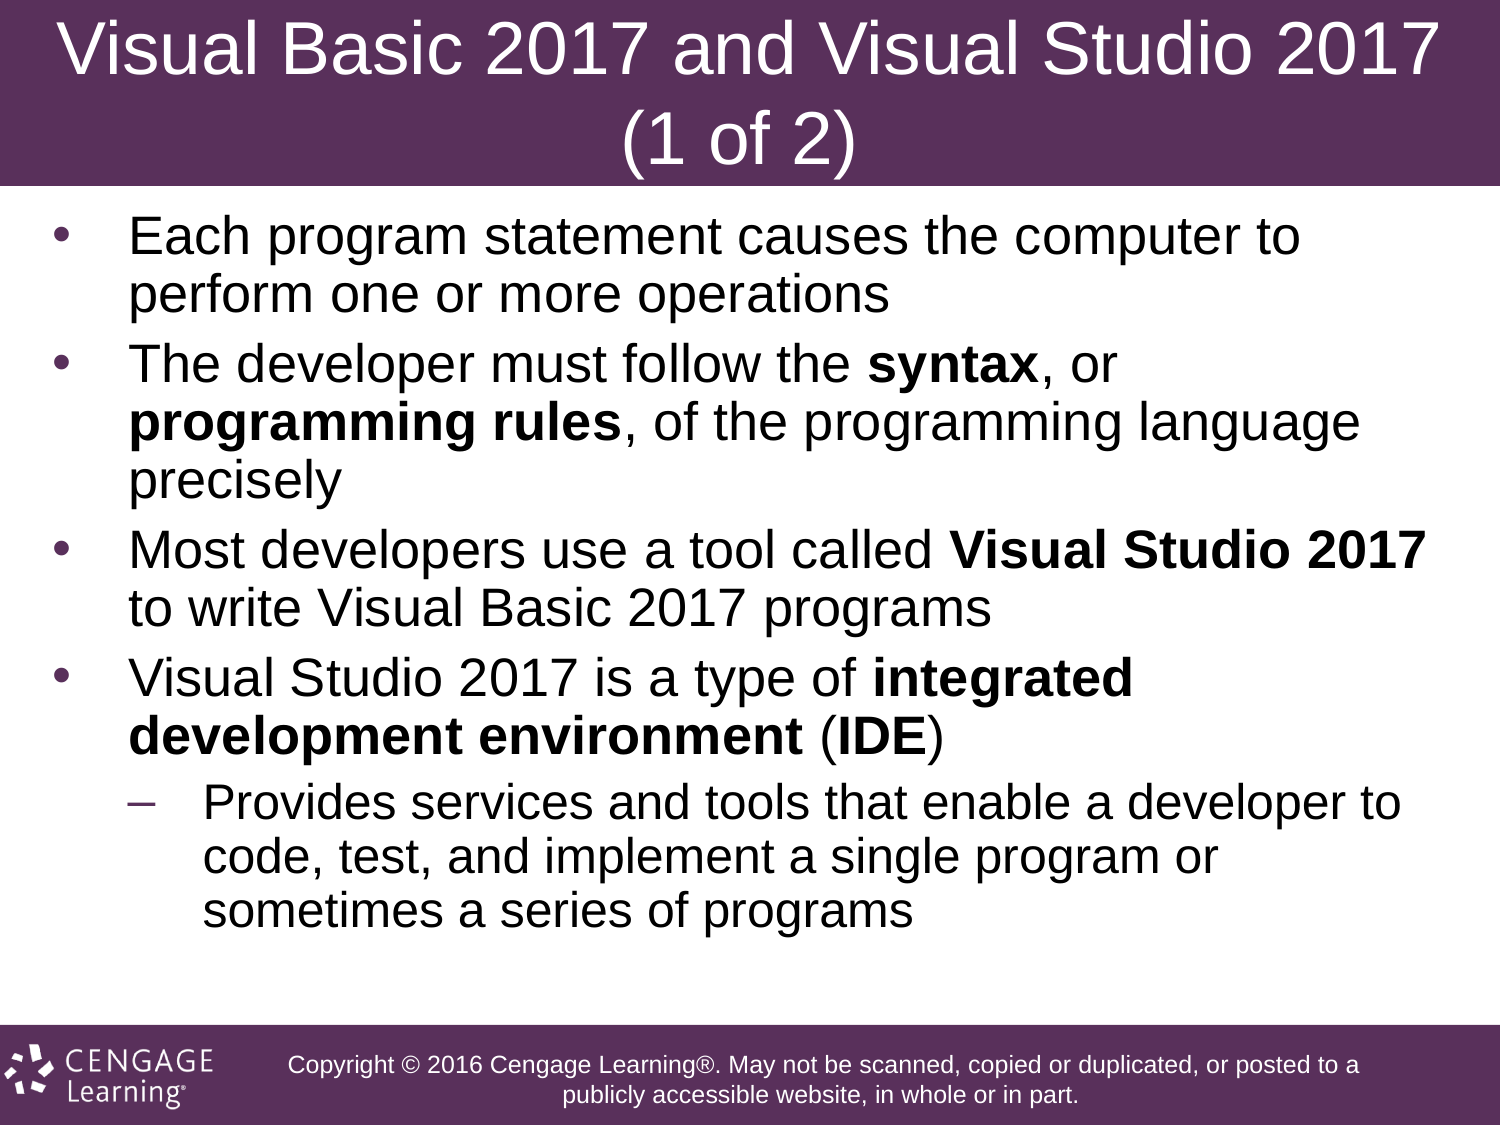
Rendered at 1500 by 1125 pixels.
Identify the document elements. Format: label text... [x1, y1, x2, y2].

picture [0, 1040, 216, 1113]
title Visual Basic 2017 and Visual Studio 2017 (1 of 2) [7, 4, 1493, 175]
list Each program statement causes the computer to perform one or more operations The developer must follow the syntax, or programming rules, of the programming language precisely Most developers use a tool called Visual Studio 2017 to write Visual Basic 2017 programs Visual Studio 2017 is a type of integrated development environment (IDE) Provides services and tools that enable a developer to code, test, and implement a single program or sometimes a series of programs [37, 200, 1475, 1013]
